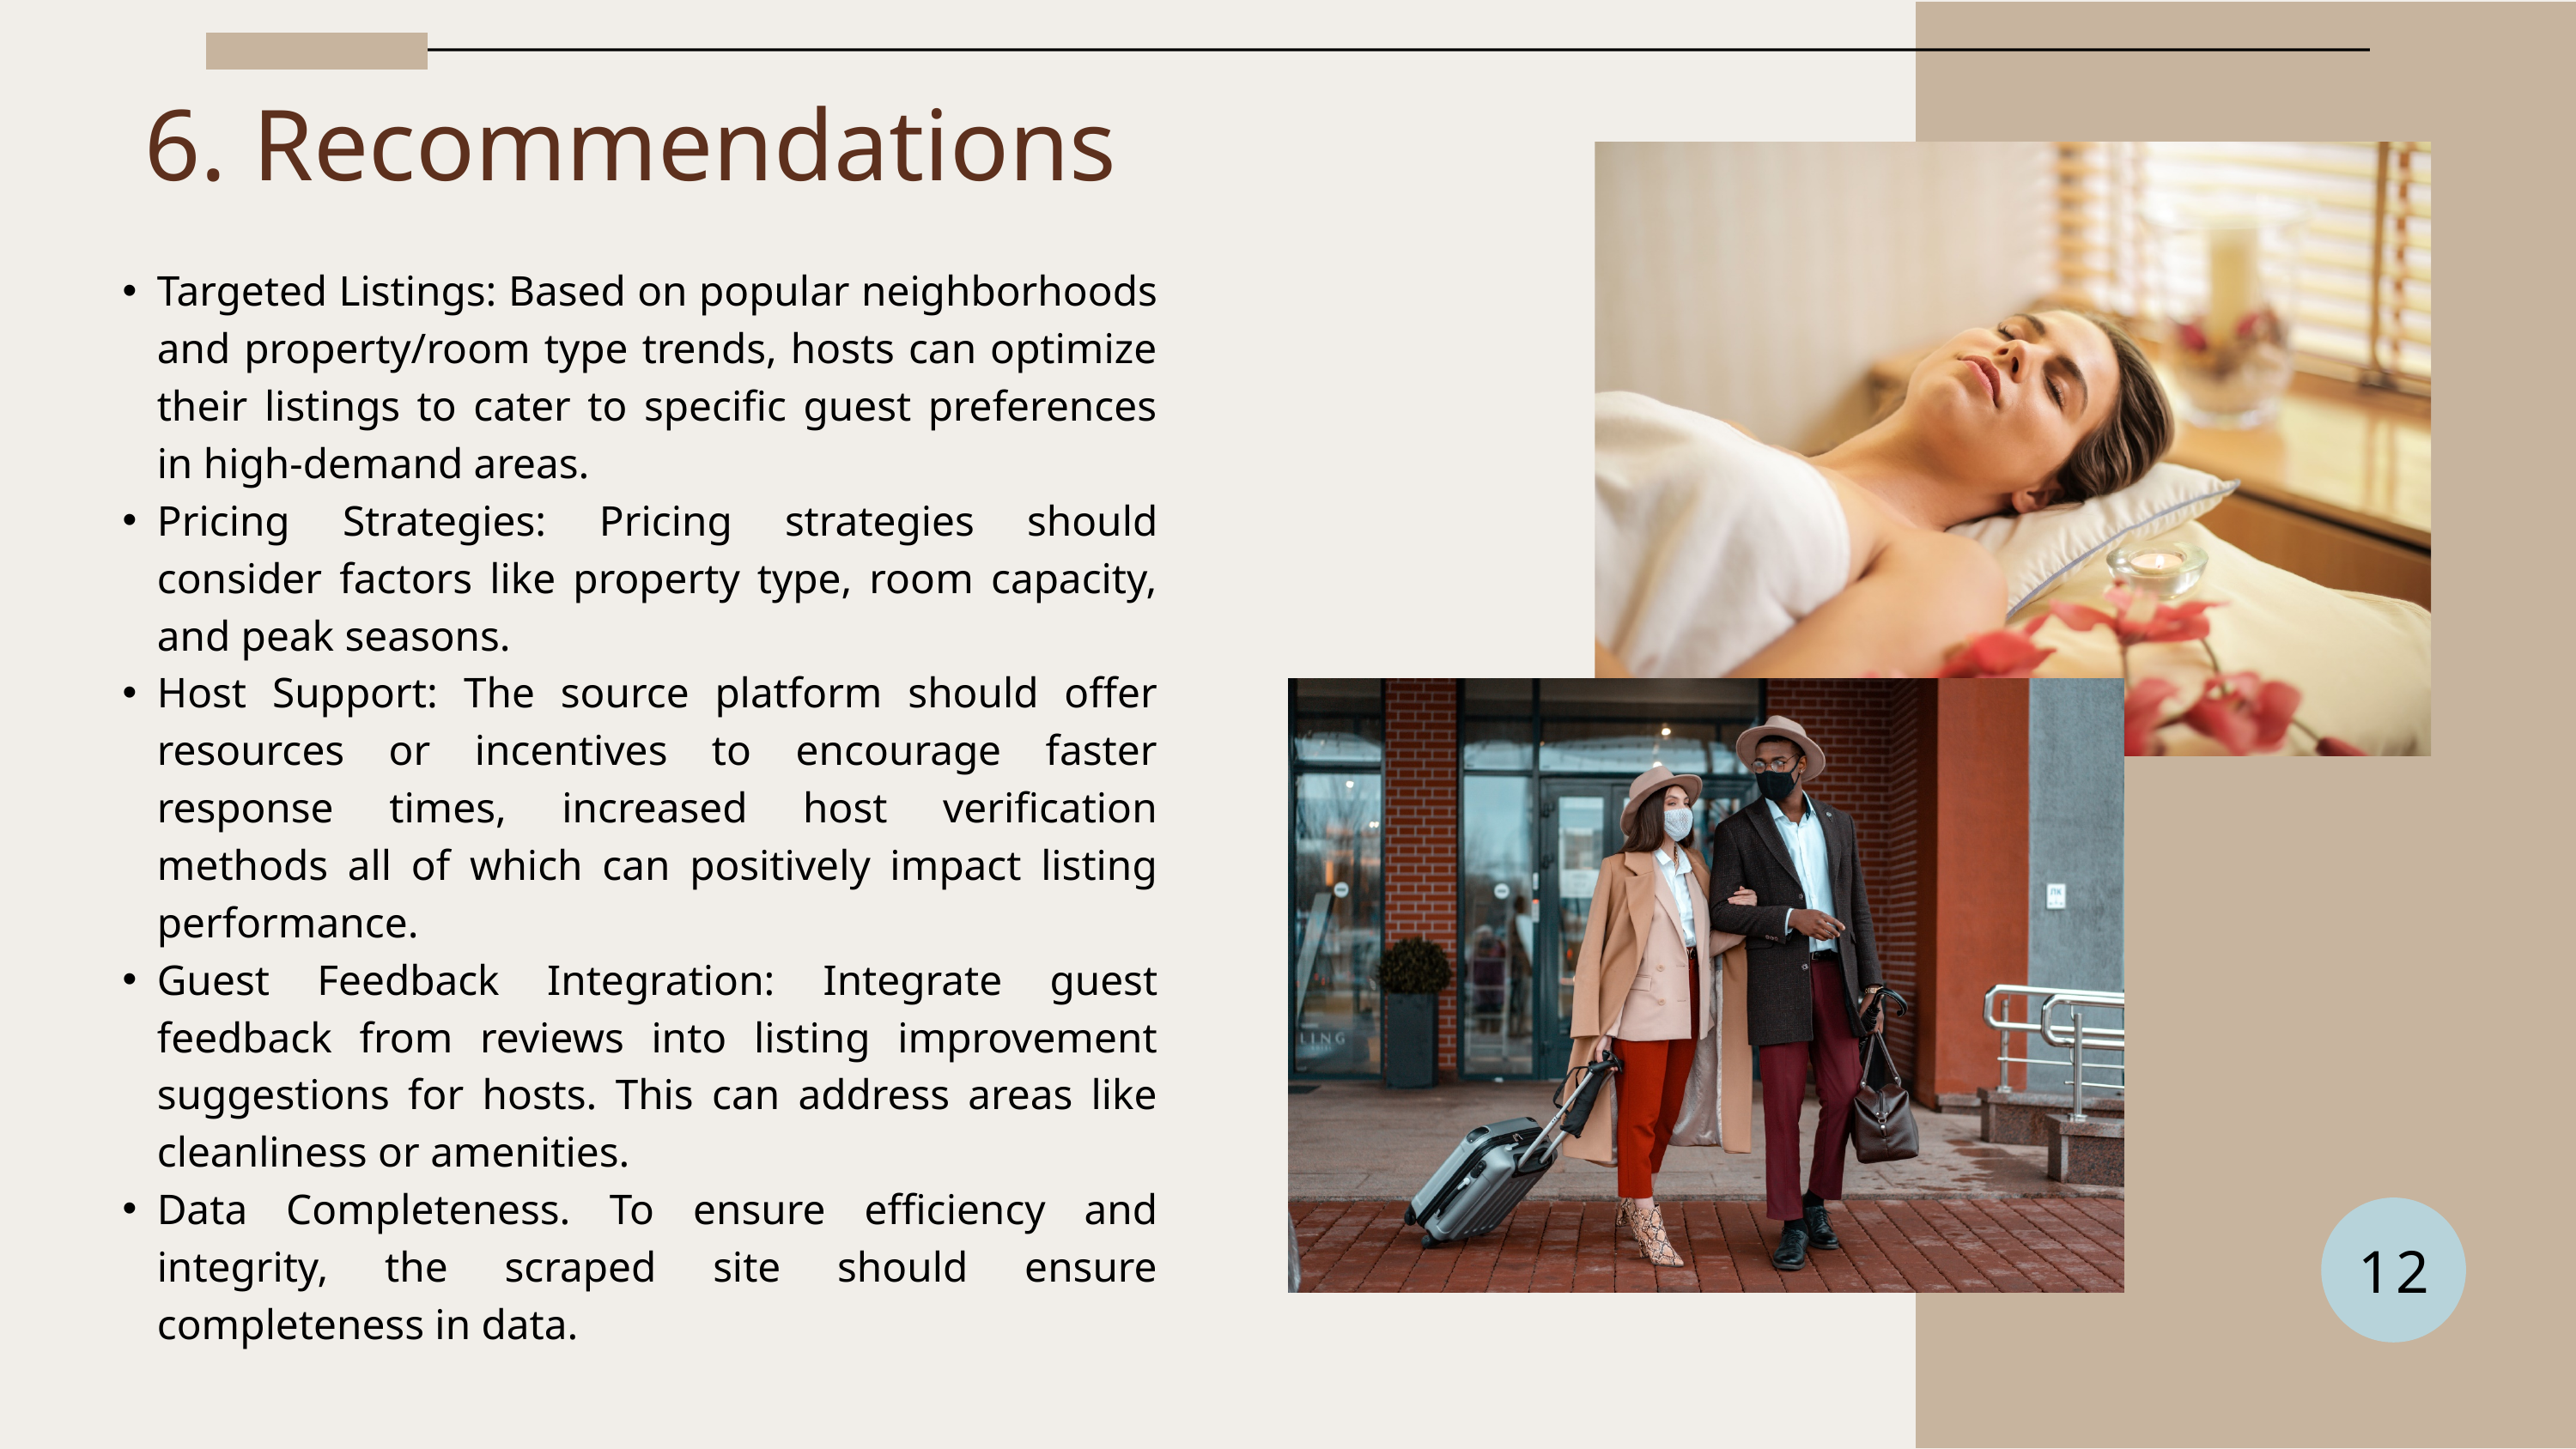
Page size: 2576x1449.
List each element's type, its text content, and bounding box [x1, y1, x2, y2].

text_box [1915, 2, 2576, 1449]
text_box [1595, 142, 2432, 756]
text_box Targeted Listings: Based on popular neighborhoods and property/room type trends, hosts can optimize their listings to cater to specific guest preferences in high-demand areas. Pricing Strategies: Pricing strategies should consider factors like property type, room capacity, and peak seasons. Host Support: The source platform should offer resources or incentives to encourage faster response times, increased host verification methods all of which can positively impact listing performance. Guest Feedback Integration: Integrate guest feedback from reviews into listing improvement suggestions for hosts. This can address areas like cleanliness or amenities. Data Completeness. To ensure efficiency and integrity, the scraped site should ensure completeness in data. [87, 257, 1158, 1449]
text_box 6. Recommendations [144, 95, 1792, 201]
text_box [1287, 678, 2124, 1293]
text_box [2320, 1197, 2467, 1343]
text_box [205, 32, 428, 70]
